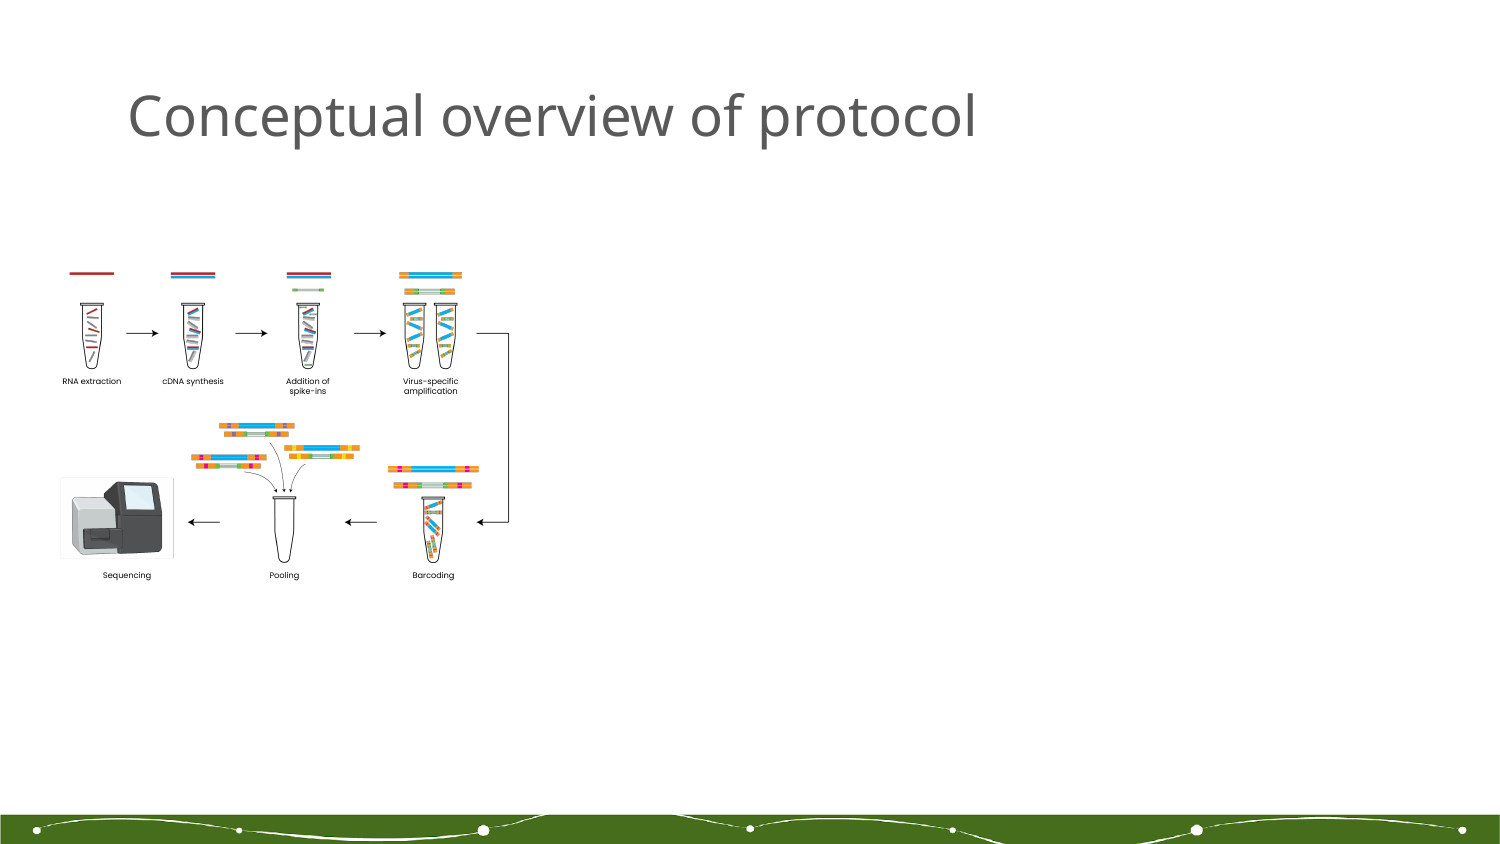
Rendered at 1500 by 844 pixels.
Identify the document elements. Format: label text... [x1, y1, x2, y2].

title Conceptual overview of protocol [112, 48, 1397, 156]
picture [26, 254, 537, 590]
picture [0, 814, 1500, 844]
